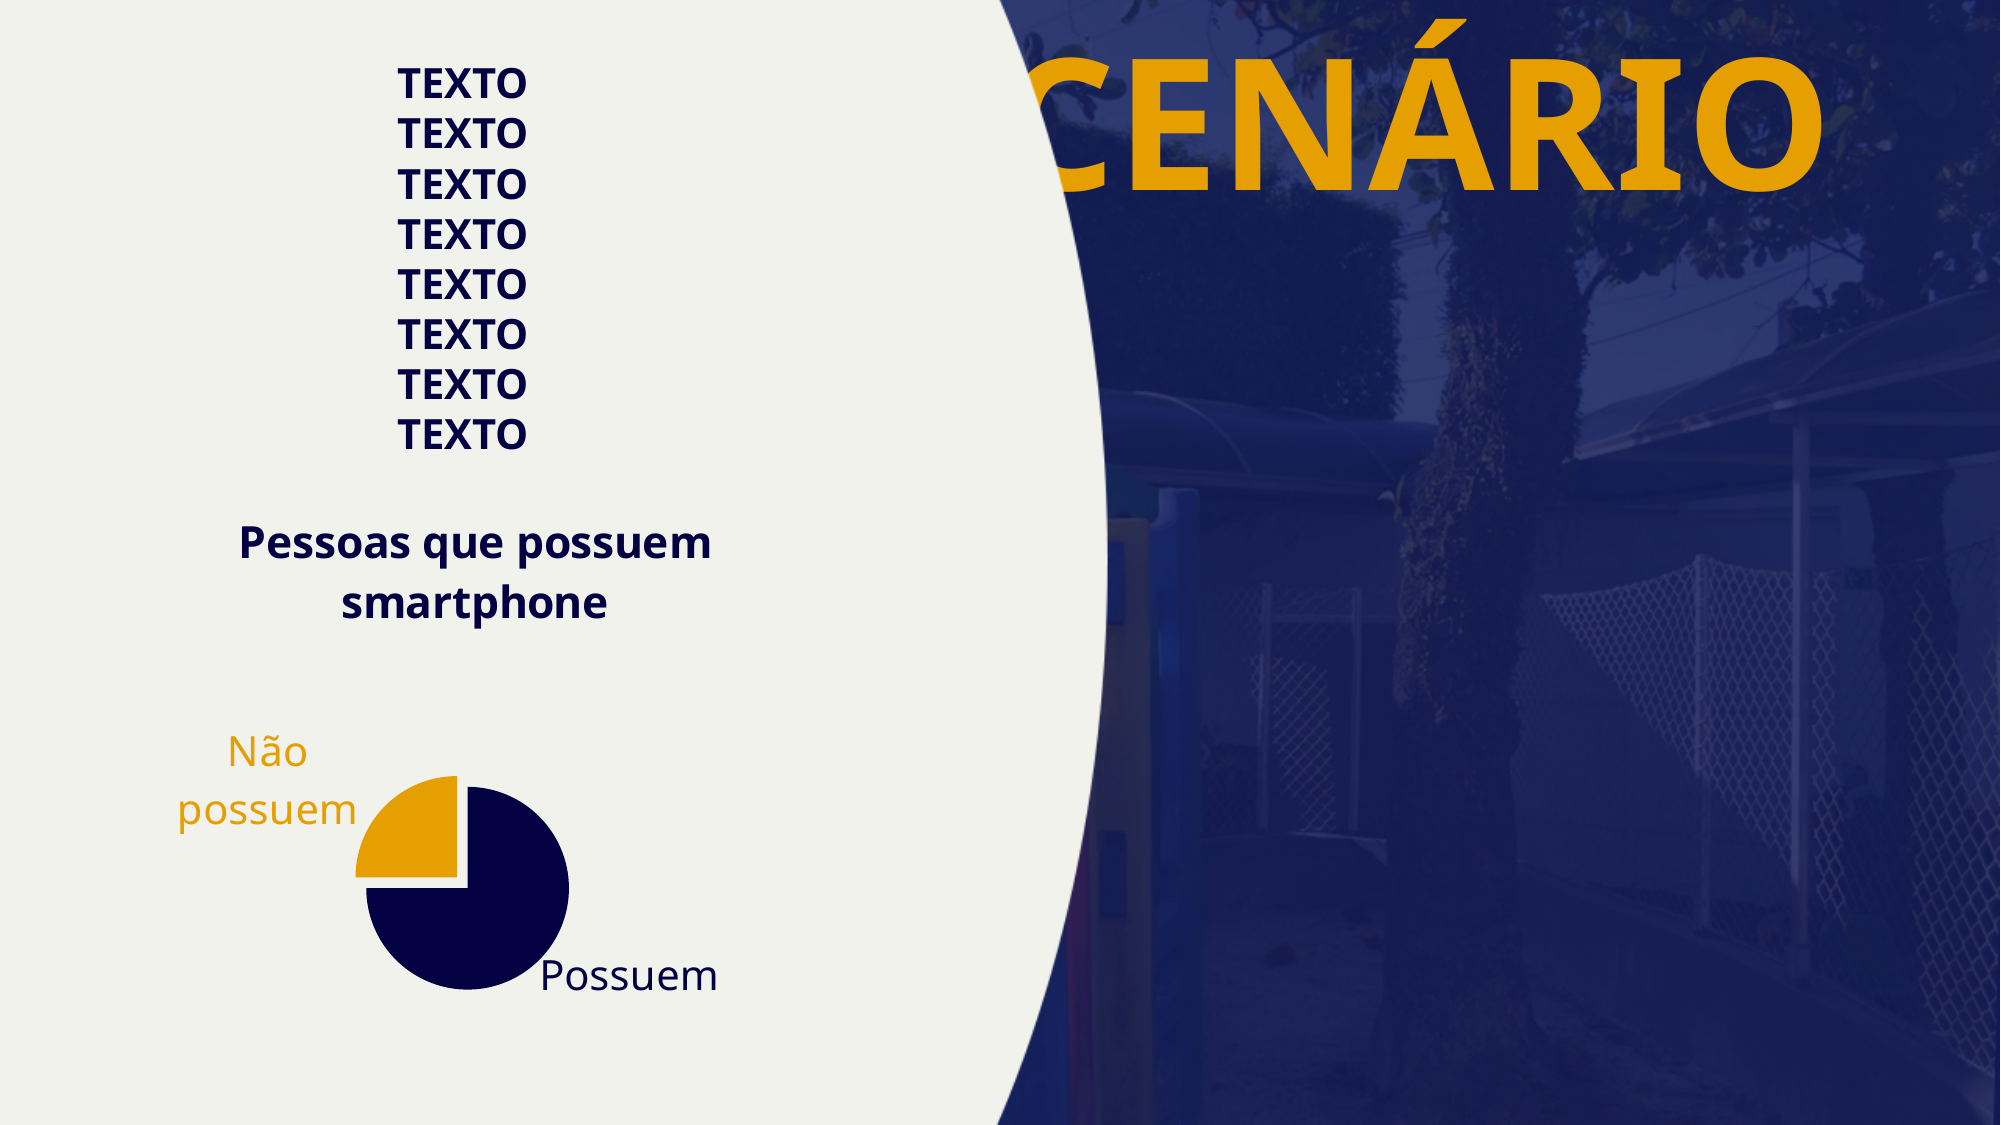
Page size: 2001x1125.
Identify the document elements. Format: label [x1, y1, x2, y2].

chart [42, 498, 884, 1049]
picture [0, 0, 2000, 1125]
